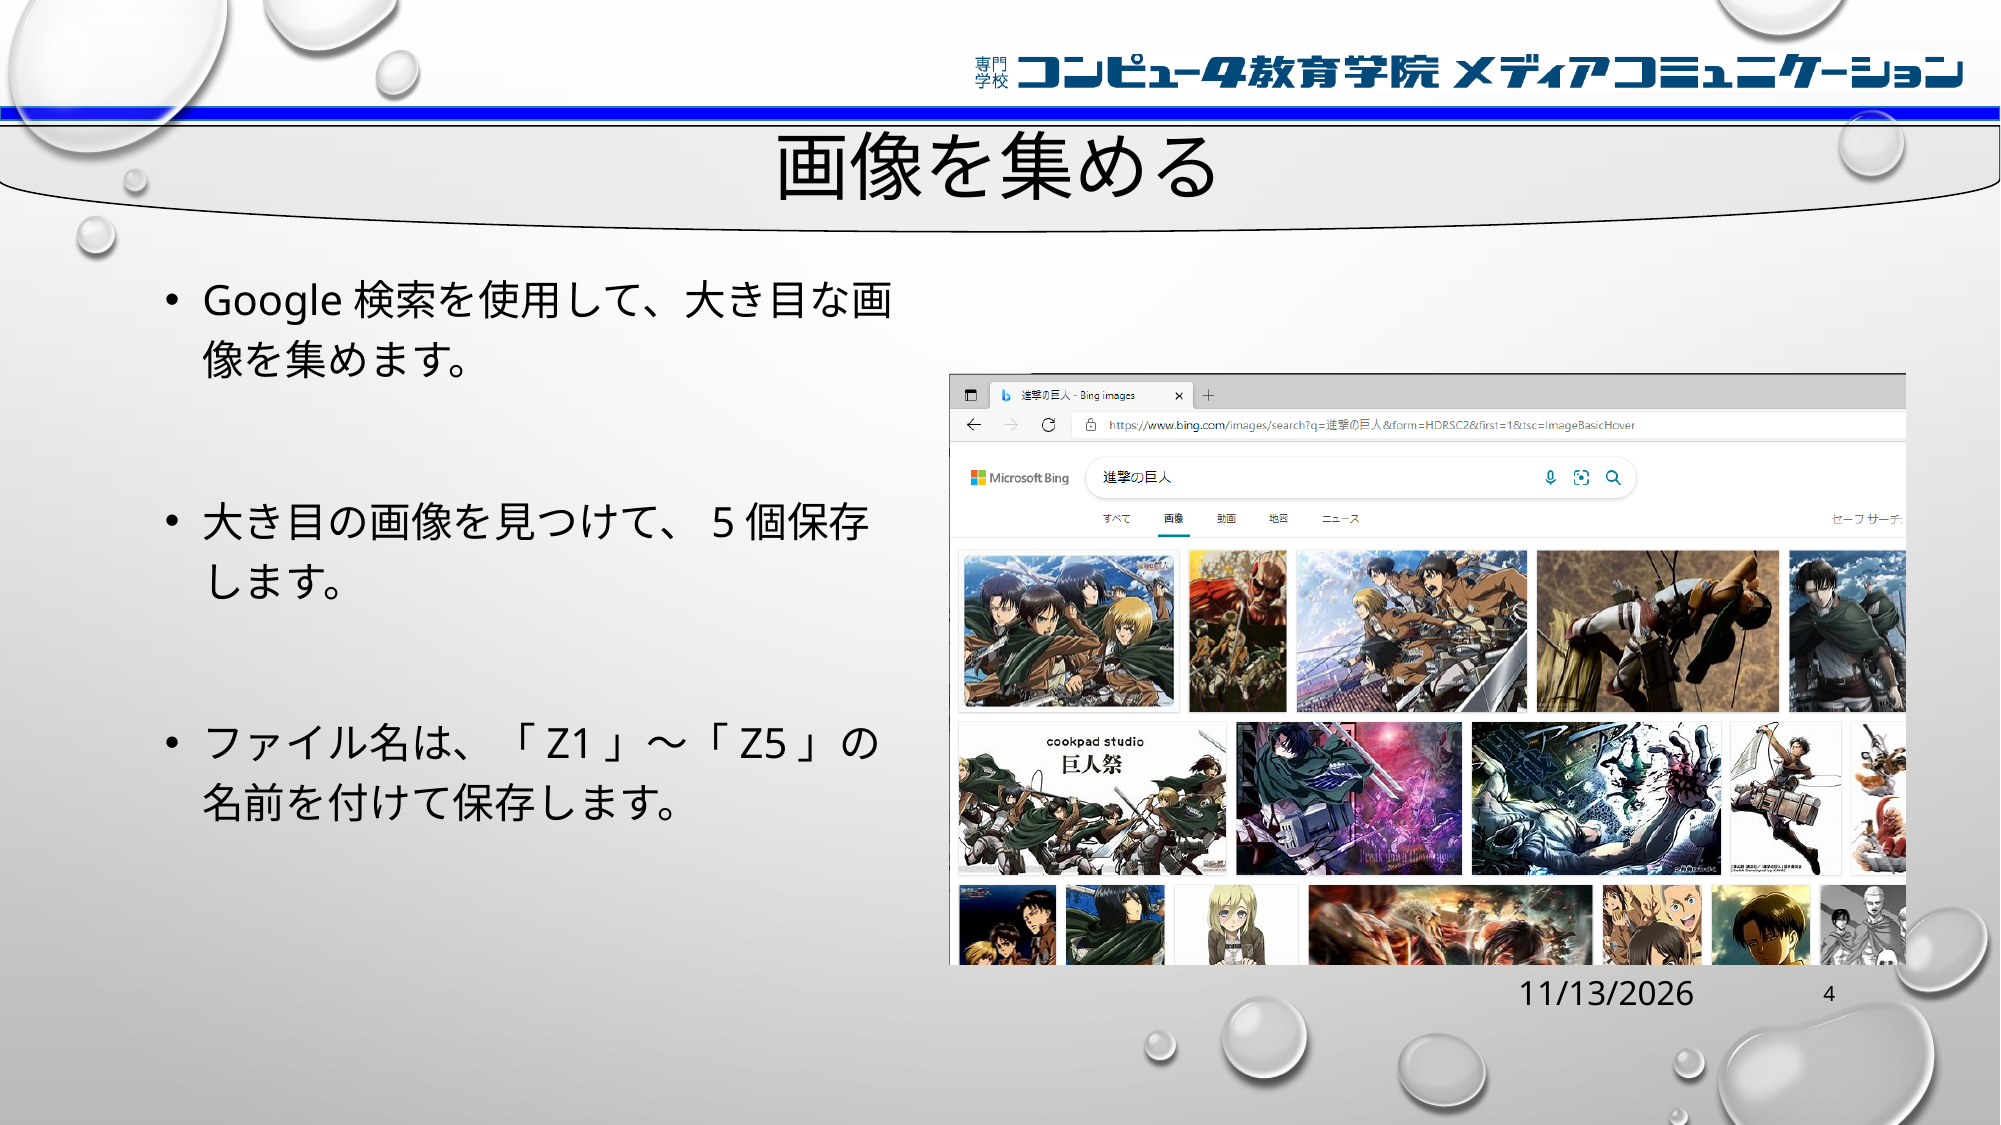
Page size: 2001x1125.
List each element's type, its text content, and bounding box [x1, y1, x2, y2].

slide_number 4 [1724, 973, 1851, 1025]
title 画像を集める [149, 101, 1851, 239]
picture [0, 0, 2000, 125]
picture [0, 183, 2000, 1125]
list Google検索を使用して、大き目な画像を集めます。 大き目の画像を見つけて、5個保存します。 ファイル名は、「Z1」～「Z5」の名前を付けて保存します。 [149, 256, 911, 957]
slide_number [1259, 973, 1710, 1025]
